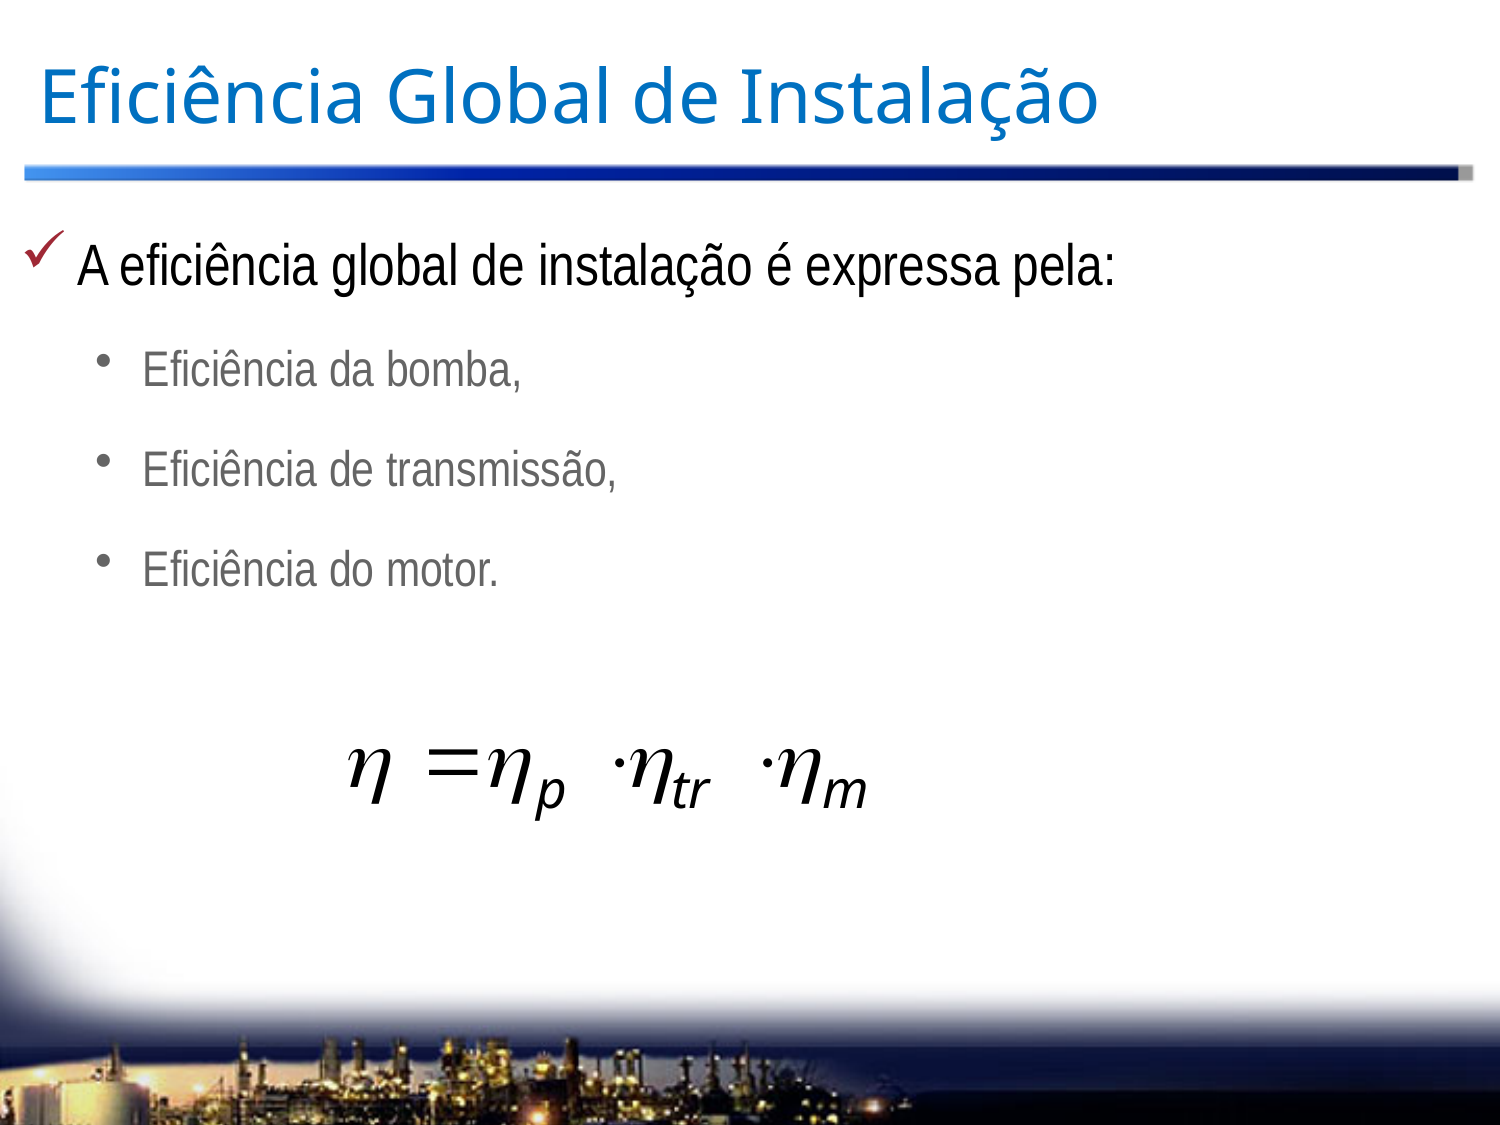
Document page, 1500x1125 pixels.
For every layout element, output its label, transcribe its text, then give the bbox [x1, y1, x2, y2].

picture [0, 0, 1500, 1125]
title Eficiência Global de Instalação [23, 0, 1477, 188]
list A eficiência global de instalação é expressa pela: Eficiência da bomba, Eficiência de transmissão, Eficiência do motor. [5, 184, 1458, 634]
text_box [336, 703, 892, 842]
